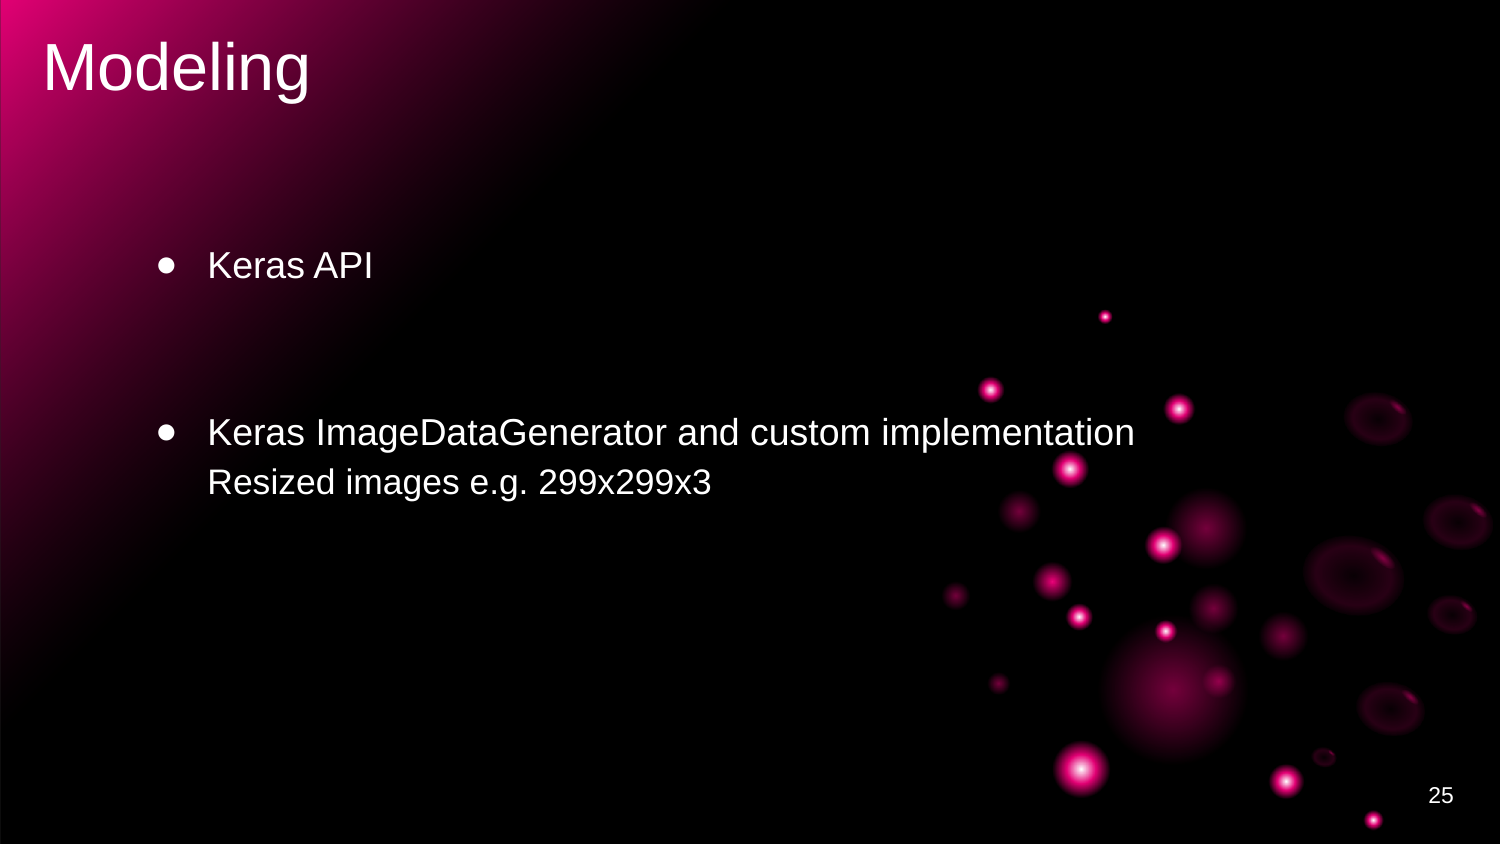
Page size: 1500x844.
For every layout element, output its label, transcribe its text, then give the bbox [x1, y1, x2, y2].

list Keras API Keras ImageDataGenerator and custom implementation Resized images e.g. 299x299x3 [133, 196, 1458, 589]
slide_number 25 [1406, 776, 1454, 813]
picture [0, 0, 1500, 844]
title Modeling [42, 32, 1458, 99]
